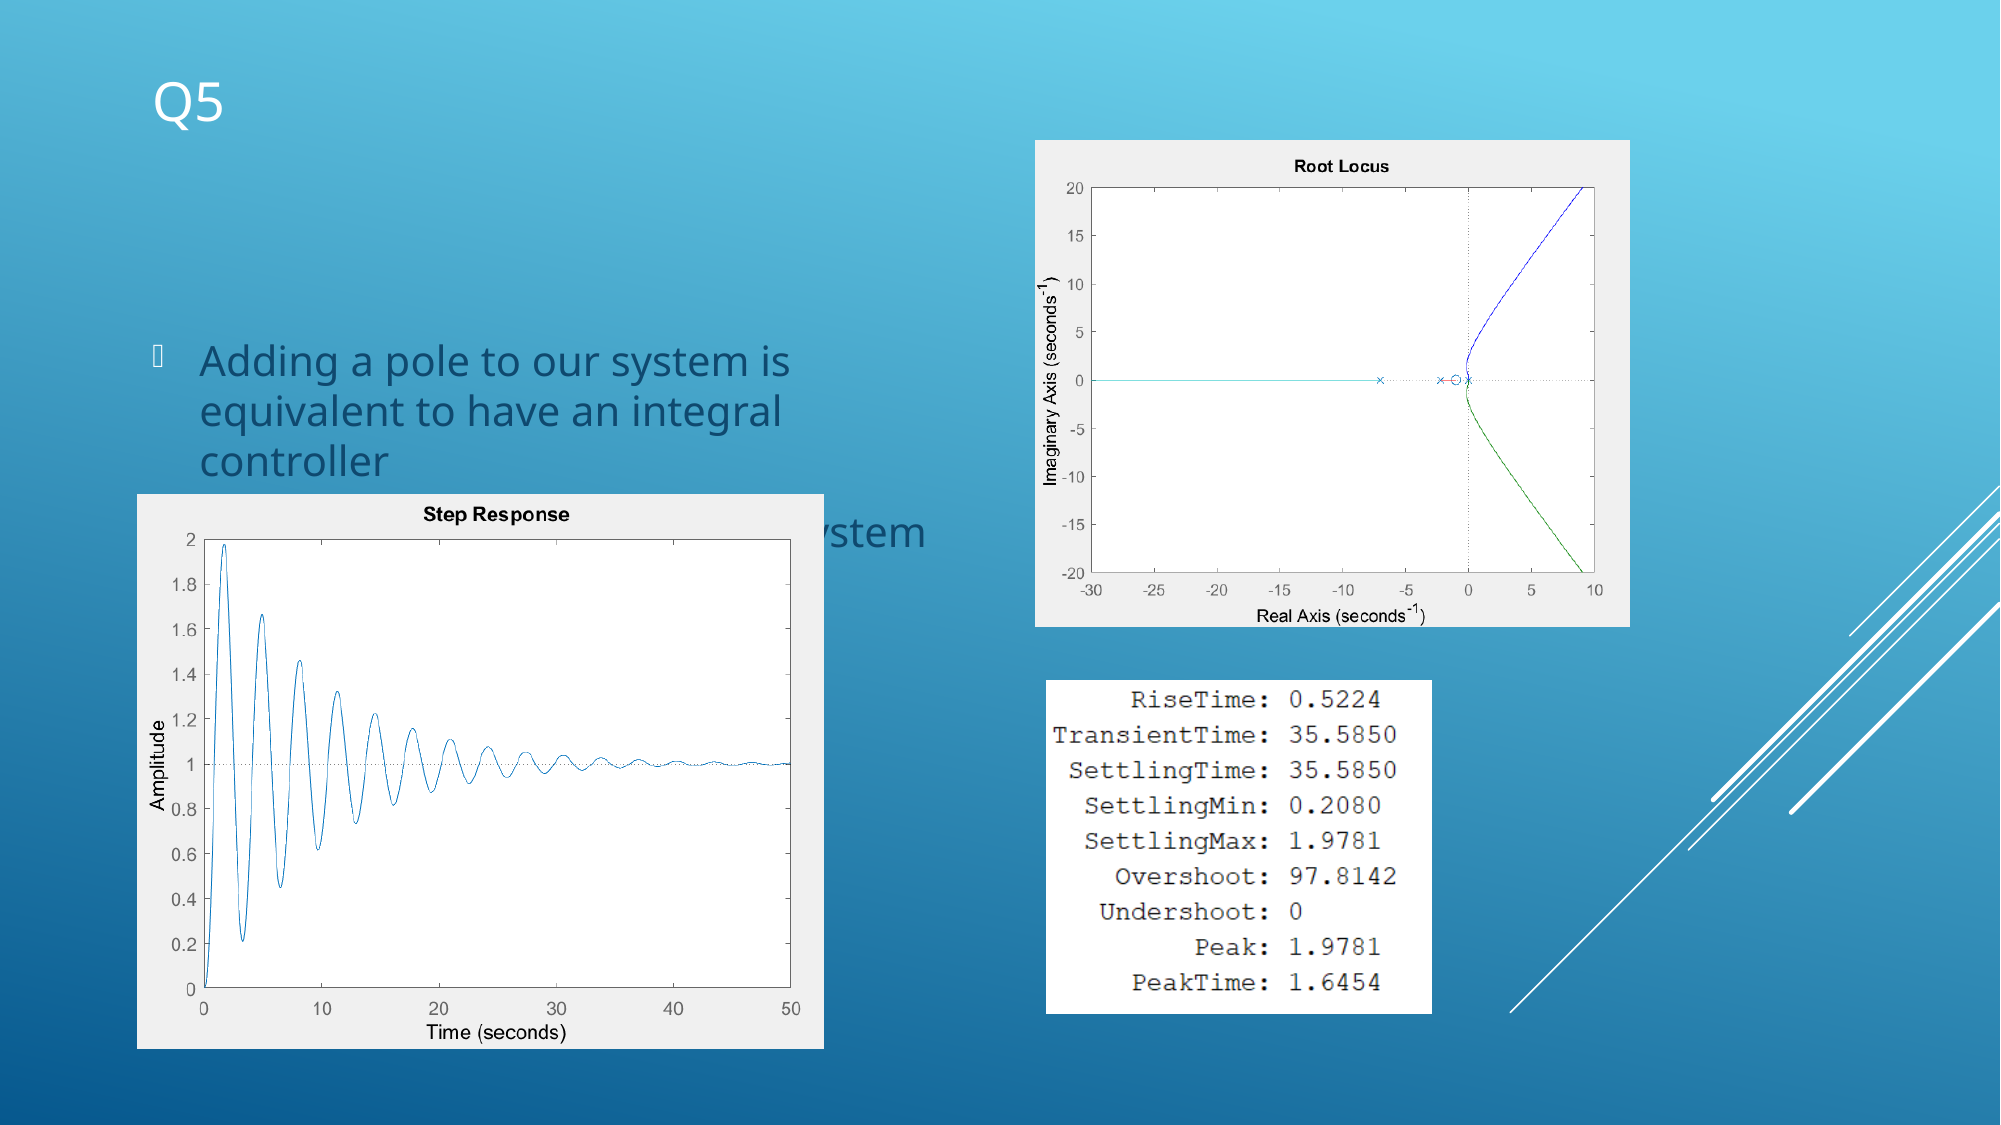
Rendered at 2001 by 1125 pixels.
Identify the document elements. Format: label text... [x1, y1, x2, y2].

title Q5 [137, 59, 1863, 141]
picture [137, 494, 824, 1049]
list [1035, 140, 1631, 628]
picture [1046, 680, 1432, 1014]
list Adding a pole to our system is equivalent to have an integral controller We introduce [K(s+z)/z] to our system to have a PI controller For k = 1, z = 1 [137, 140, 988, 1014]
